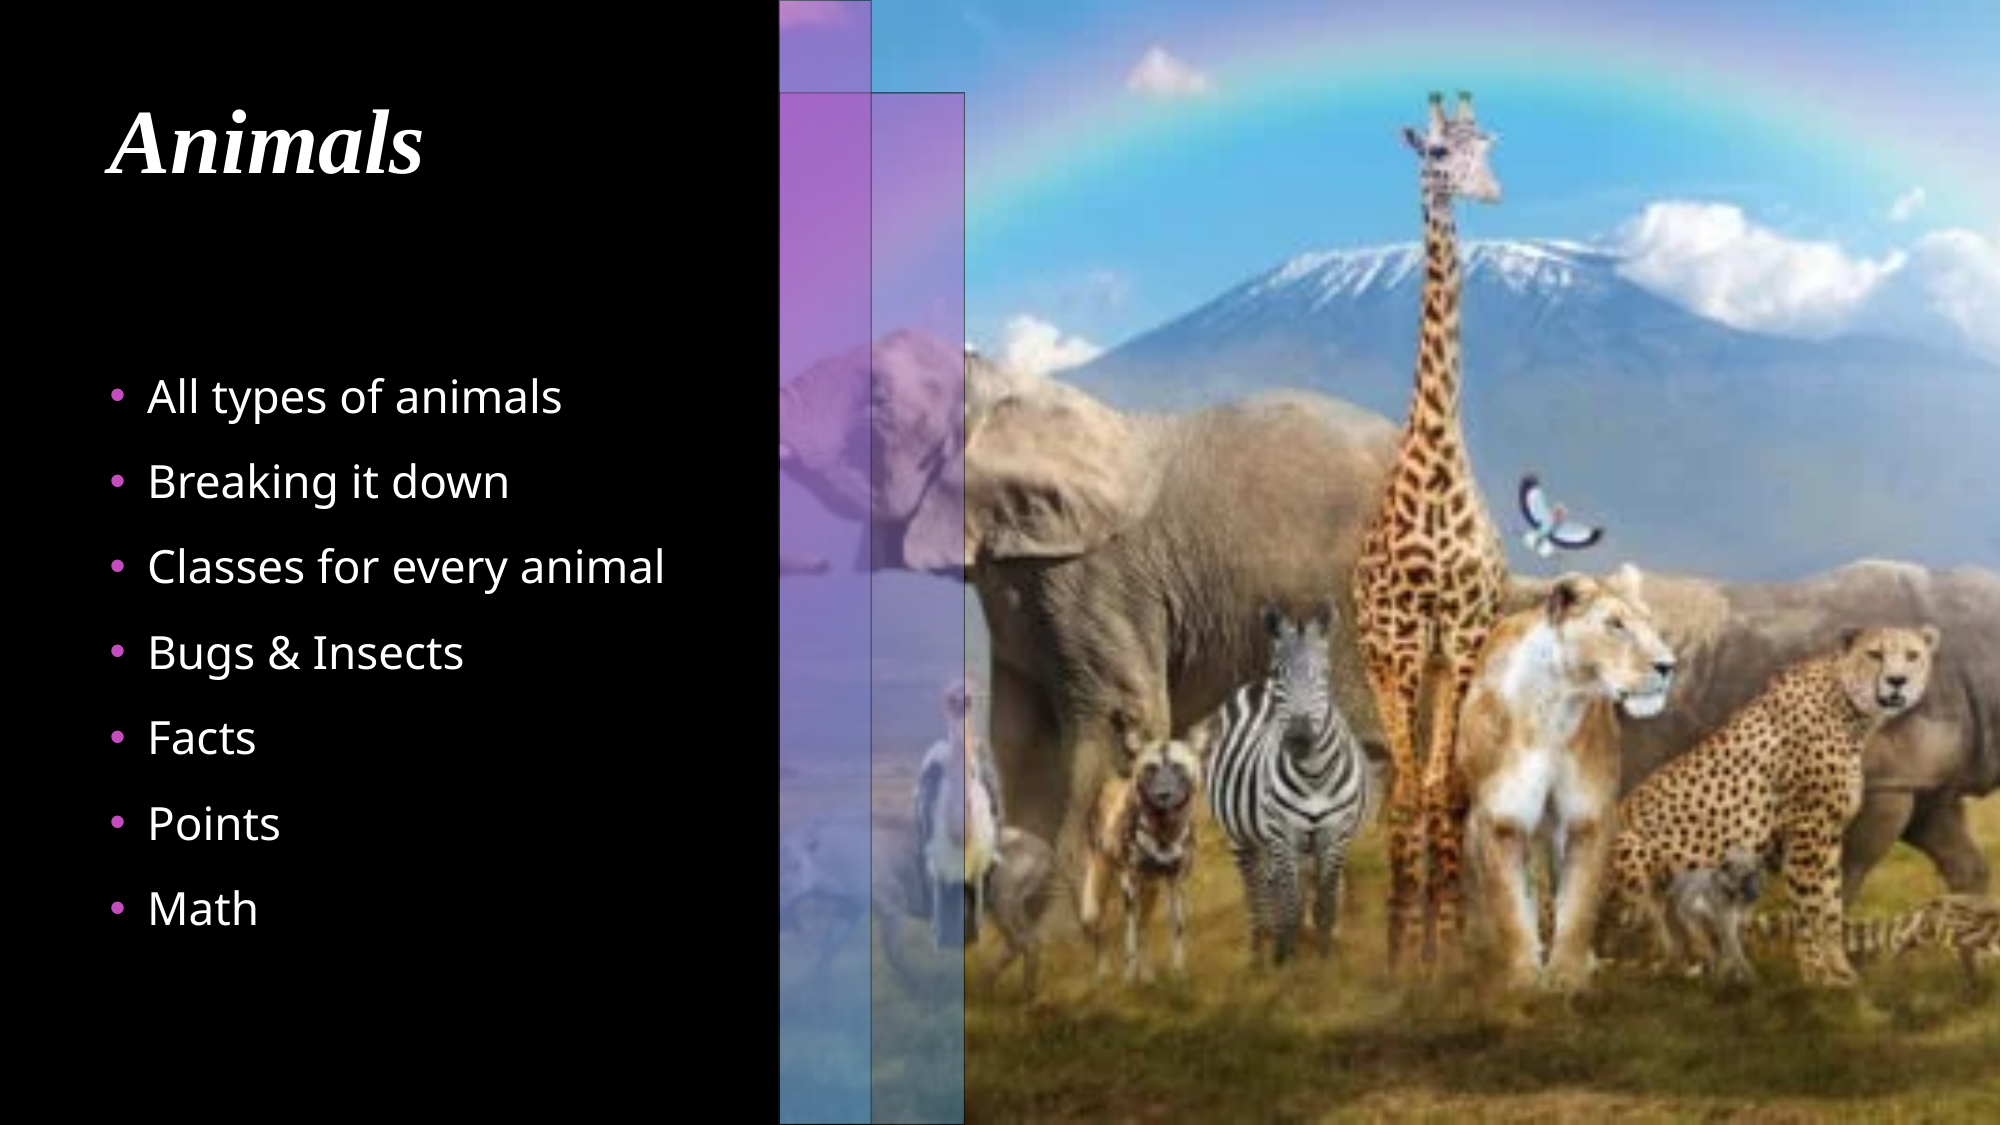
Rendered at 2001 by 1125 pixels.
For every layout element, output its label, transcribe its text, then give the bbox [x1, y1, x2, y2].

title Animals [94, 74, 686, 329]
text_box [0, 0, 778, 1125]
picture [778, 0, 2000, 1125]
list All types of animals Breaking it down Classes for every animal Bugs & Insects Facts Points Math [94, 354, 686, 999]
